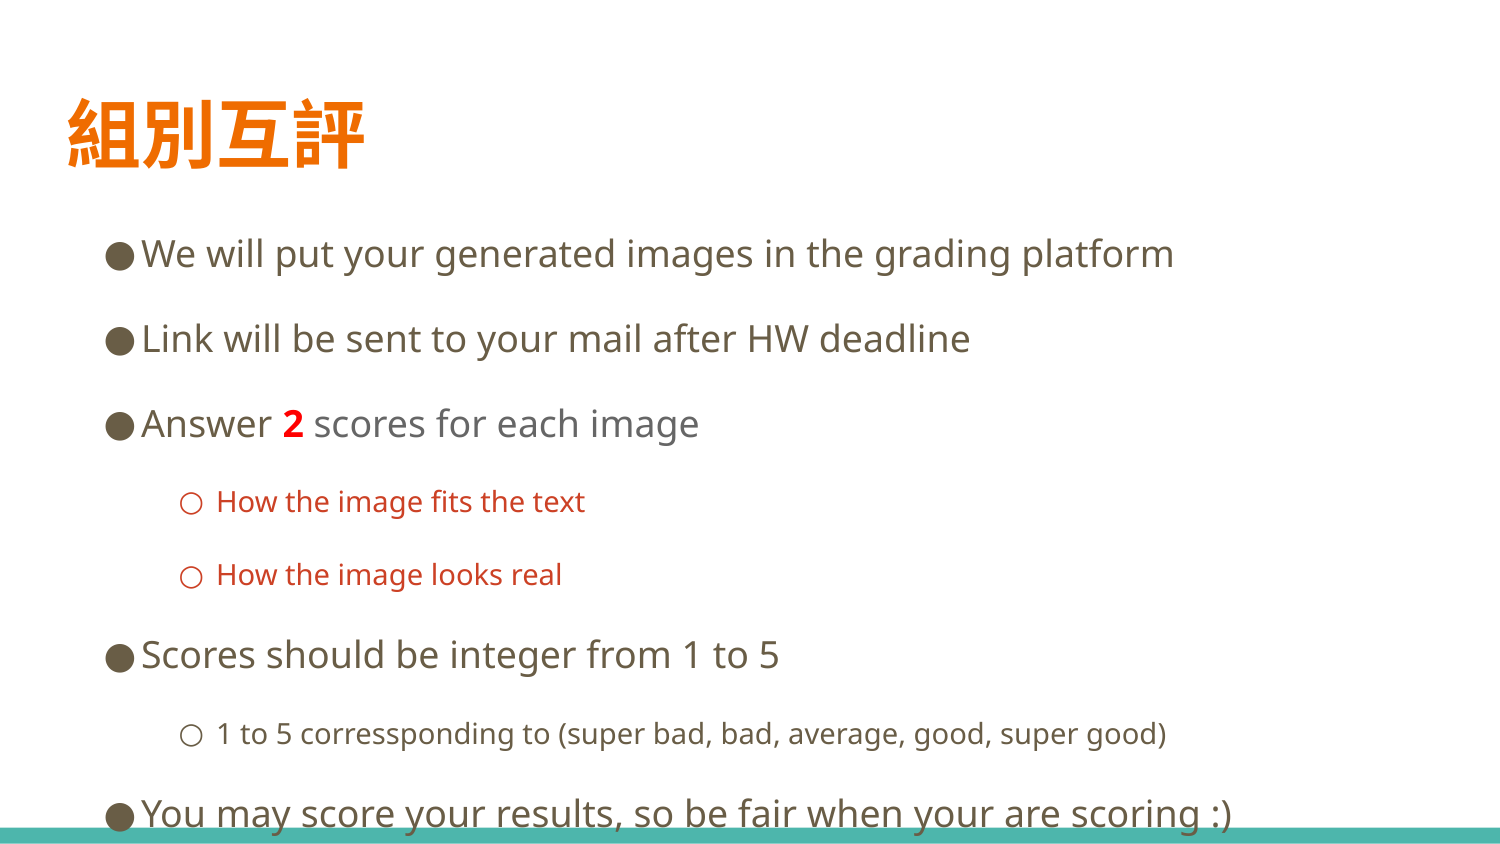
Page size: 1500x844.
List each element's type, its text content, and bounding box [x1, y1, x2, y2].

list We will put your generated images in the grading platform Link will be sent to your mail after HW deadline Answer 2 scores for each image How the image fits the text How the image looks real Scores should be integer from 1 to 5 1 to 5 corressponding to (super bad, bad, average, good, super good) You may score your results, so be fair when your are scoring :) [51, 207, 1449, 750]
title 組別互評 [51, 72, 1449, 189]
